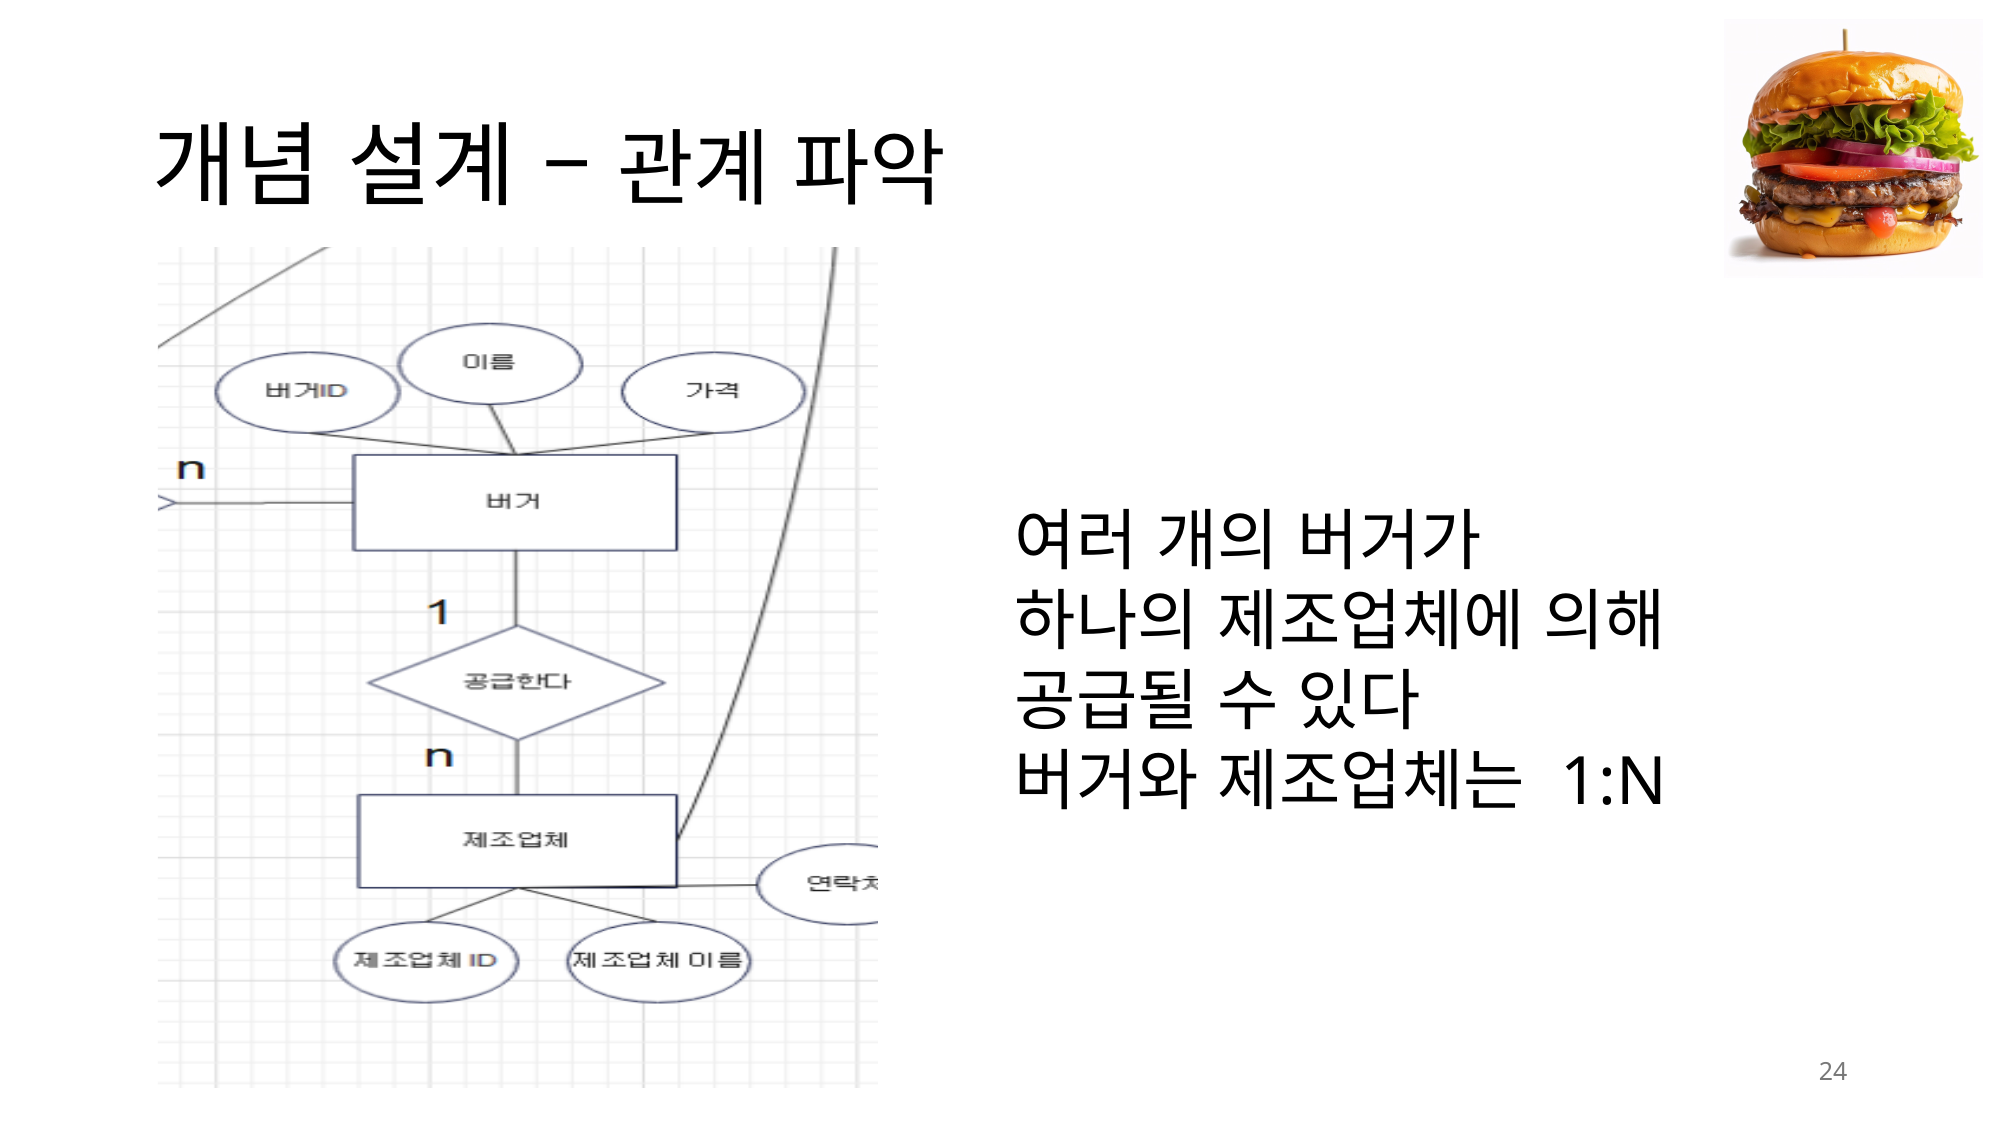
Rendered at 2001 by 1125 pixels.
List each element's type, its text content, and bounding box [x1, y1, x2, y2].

text_box 여러 개의 버거가 하나의 제조업체에 의해 공급될 수 있다 버거와 제조업체는 1:N [999, 490, 1818, 826]
picture [1724, 19, 1983, 278]
slide_number 24 [1412, 1042, 1863, 1103]
title 개념 설계 – 관계 파악 [137, 59, 1863, 278]
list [157, 247, 879, 1089]
